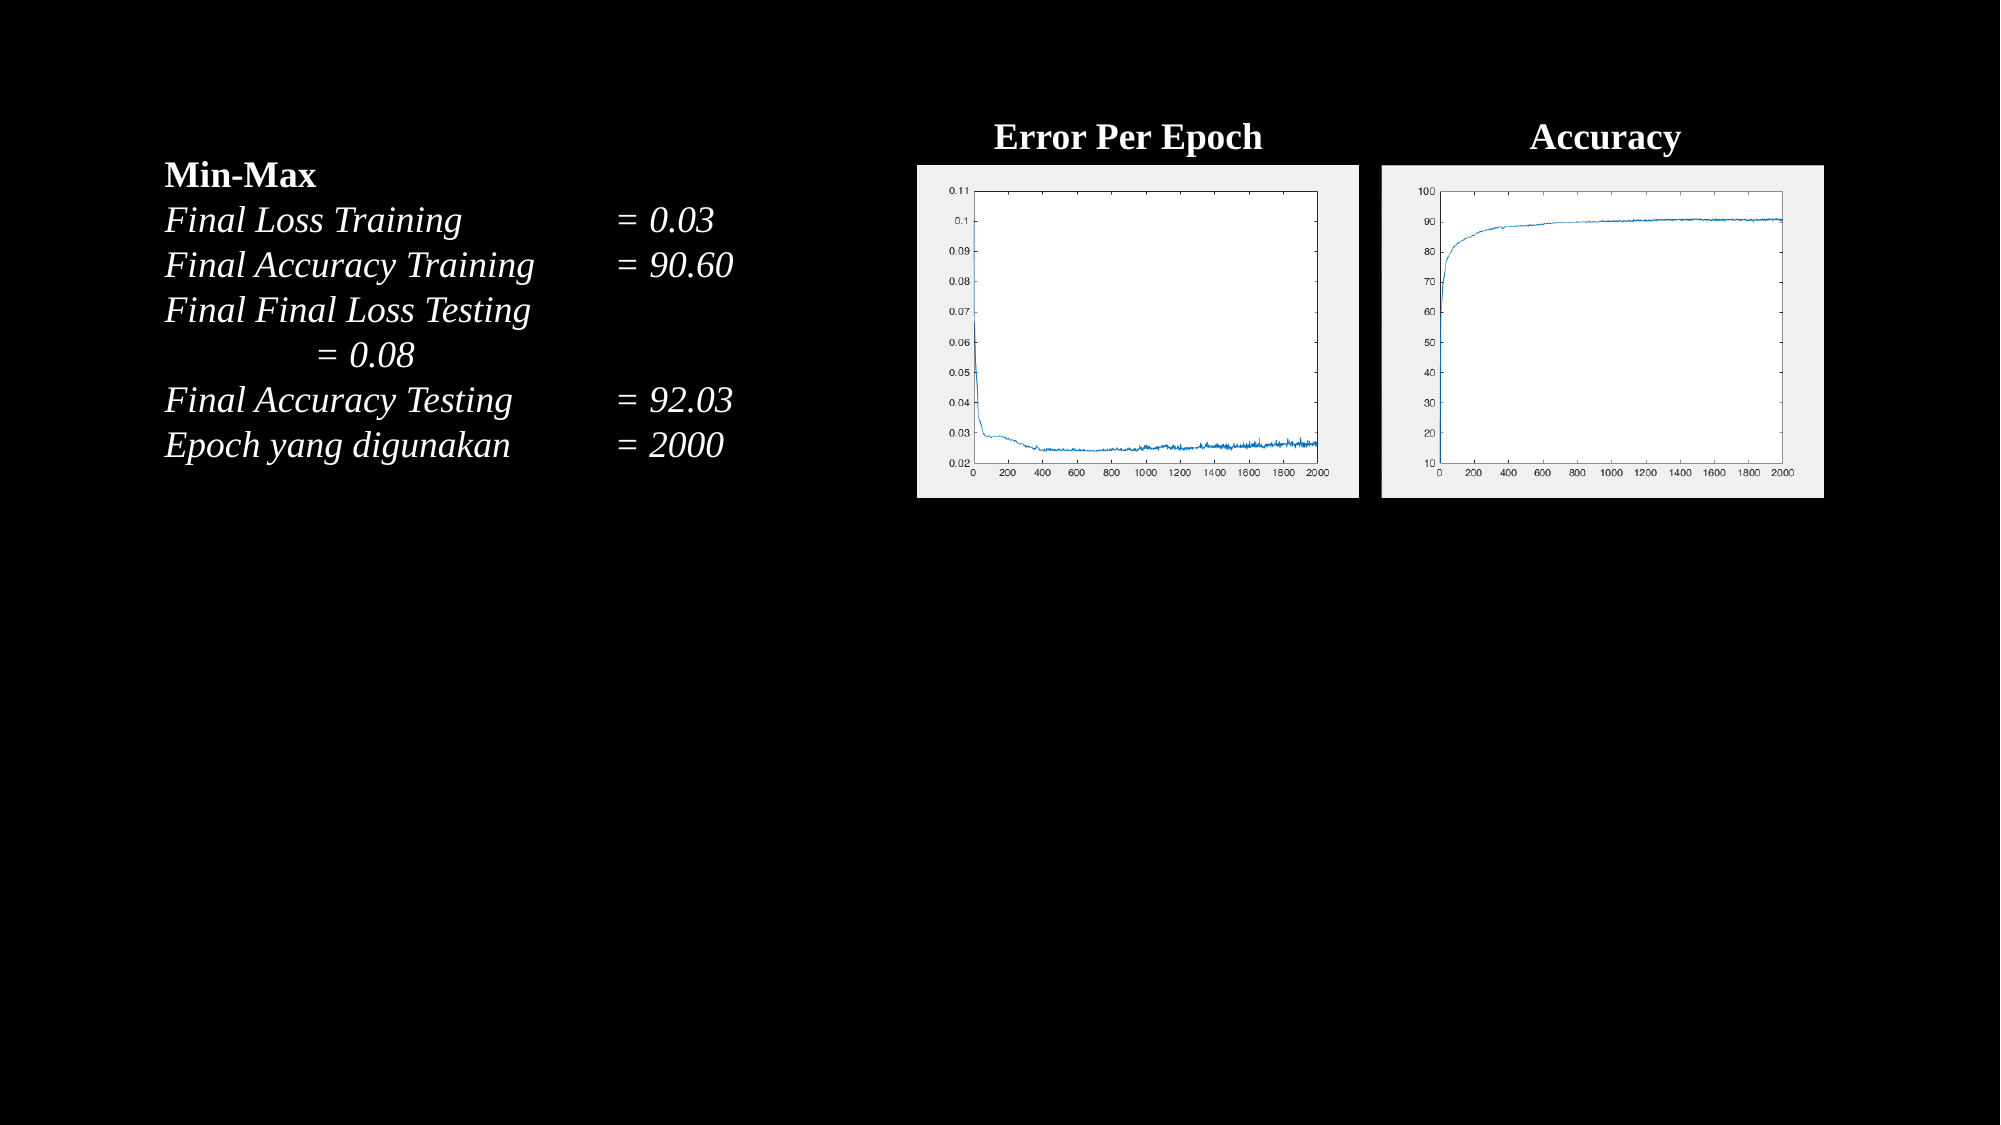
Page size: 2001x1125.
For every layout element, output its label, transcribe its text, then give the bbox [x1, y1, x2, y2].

text_box Error Per Epoch [979, 104, 1298, 165]
text_box Min-Max Final Loss Training = 0.03 Final Accuracy Training = 90.60 Final Final Loss Testing = 0.08 Final Accuracy Testing = 92.03 Epoch yang digunakan = 2000 [149, 142, 755, 473]
picture [1381, 165, 1824, 498]
text_box Accuracy [1514, 104, 1851, 164]
picture [917, 165, 1359, 498]
